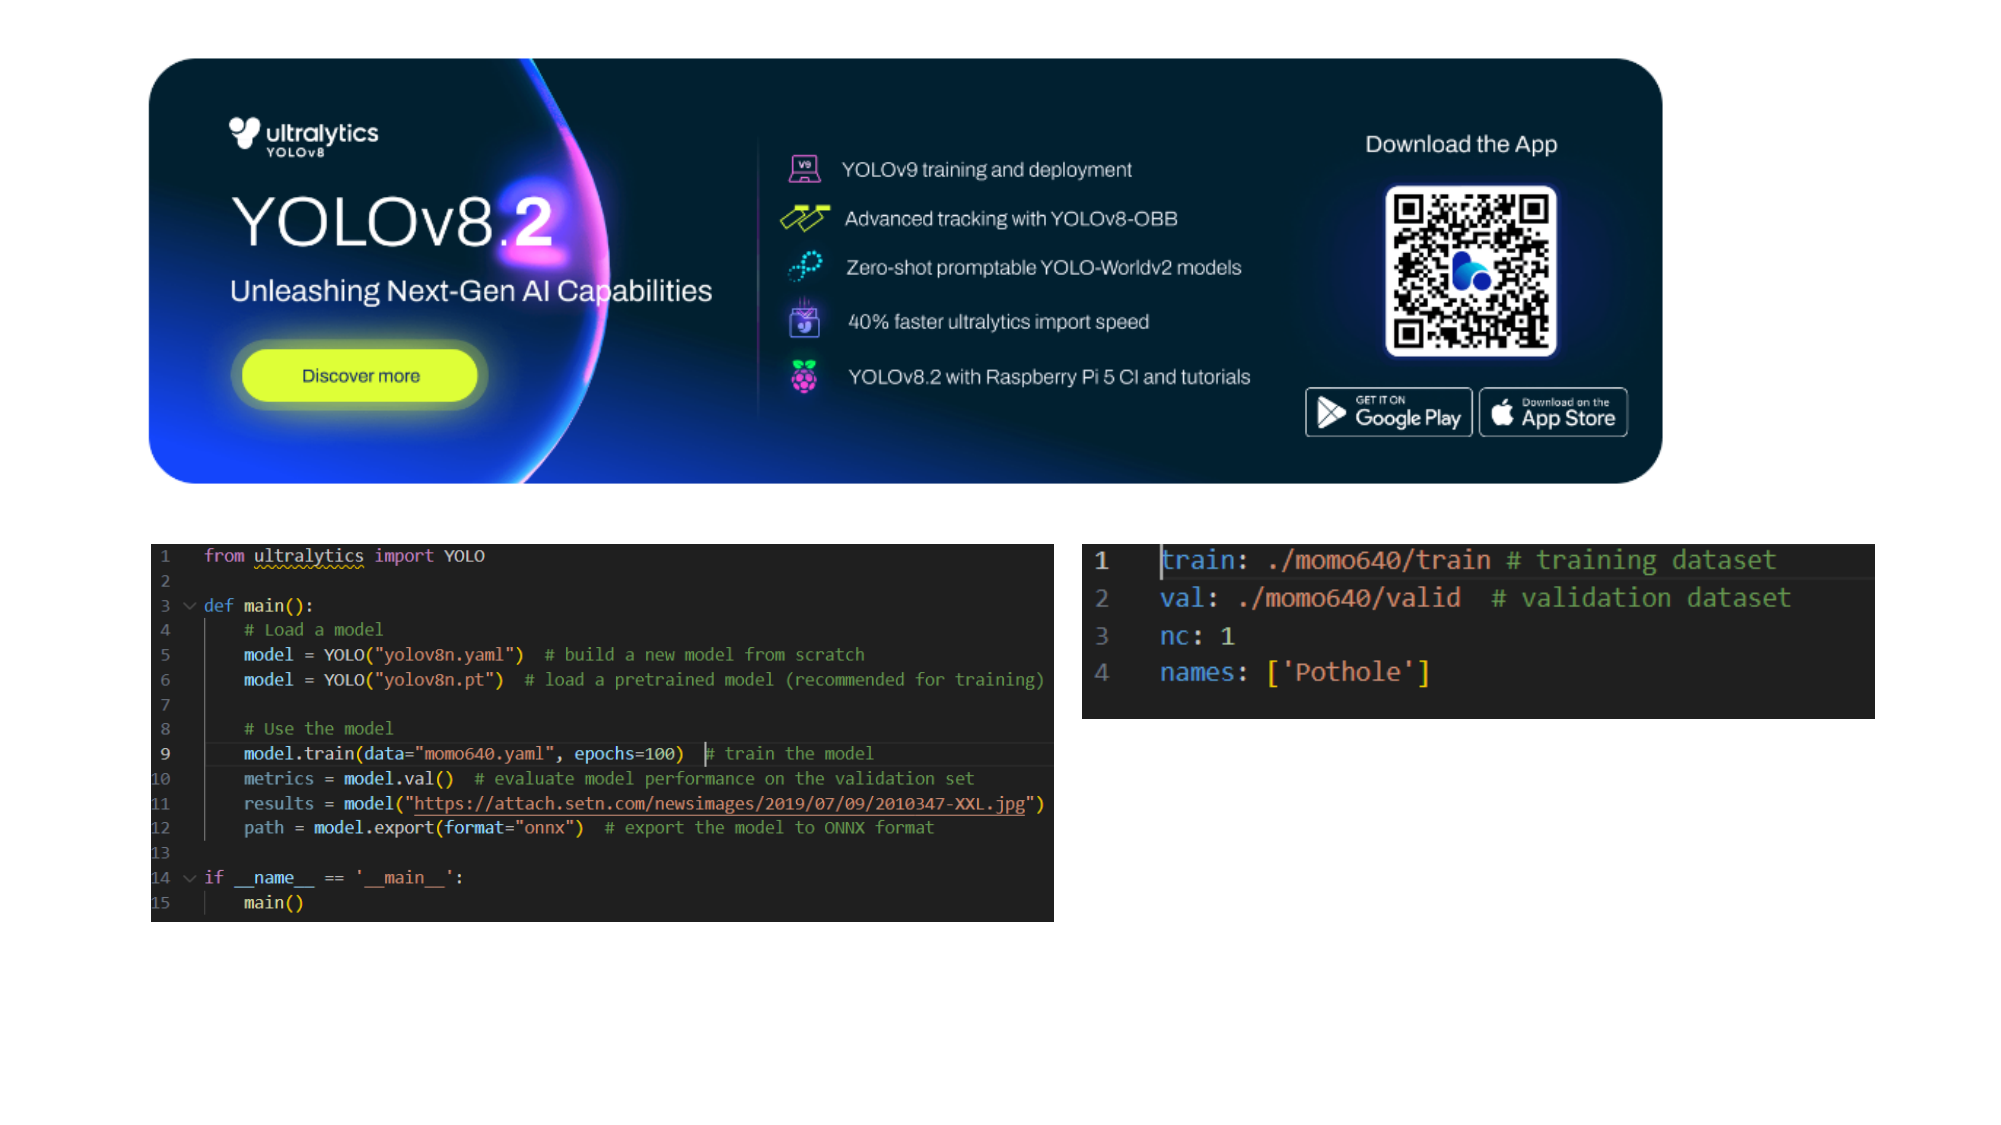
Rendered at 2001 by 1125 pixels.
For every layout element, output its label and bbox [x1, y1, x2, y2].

picture [136, 47, 1673, 497]
picture [151, 544, 1054, 922]
picture [1082, 544, 1875, 719]
